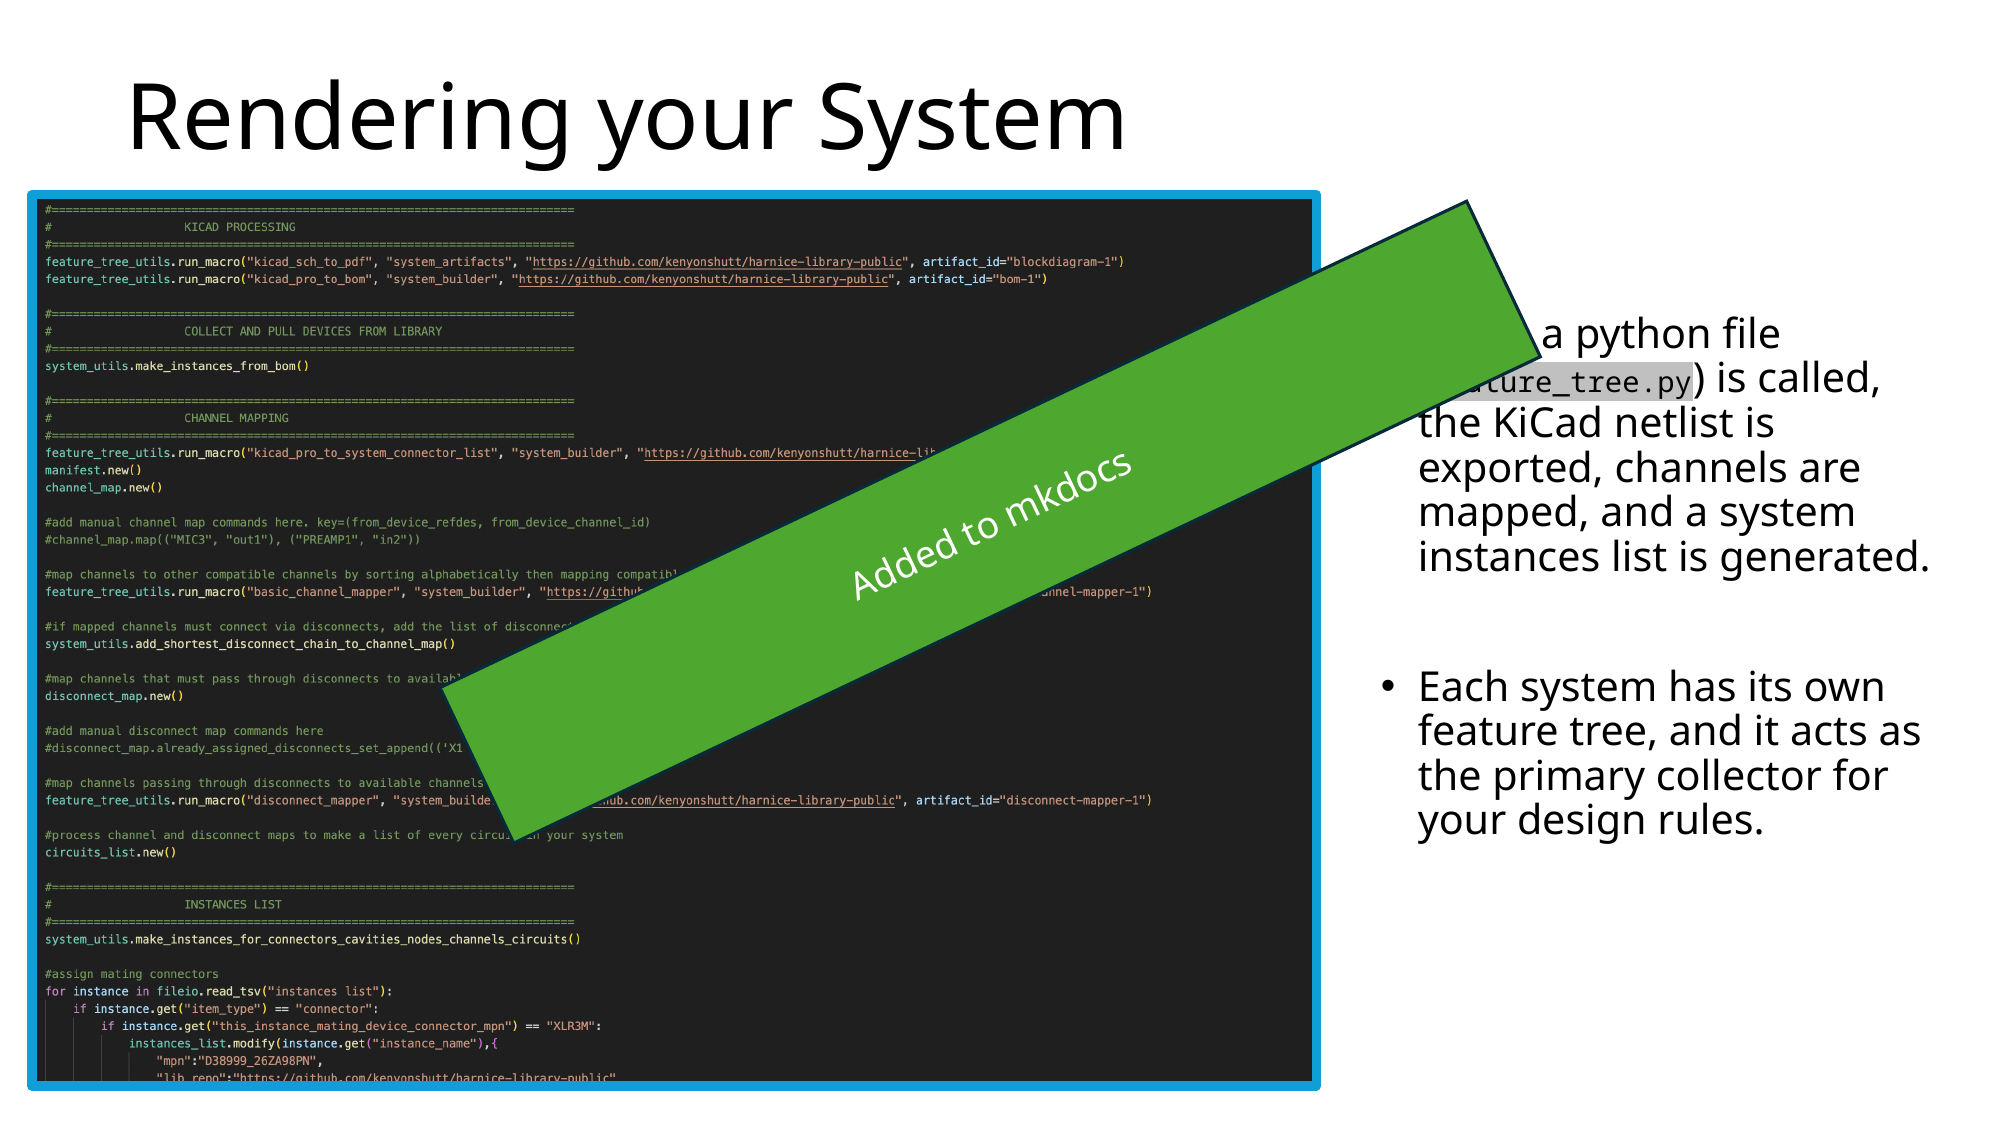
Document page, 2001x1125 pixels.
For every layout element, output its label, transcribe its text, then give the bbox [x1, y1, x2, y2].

text_box Added to mkdocs [1313, 199, 1543, 467]
list When a python file (feature_tree.py) is called, the KiCad netlist is exported, channels are mapped, and a system instances list is generated. Each system has its own feature tree, and it acts as the primary collector for your design rules. [1365, 305, 1964, 856]
title Rendering your System [110, 11, 1836, 229]
picture [38, 200, 1313, 1080]
